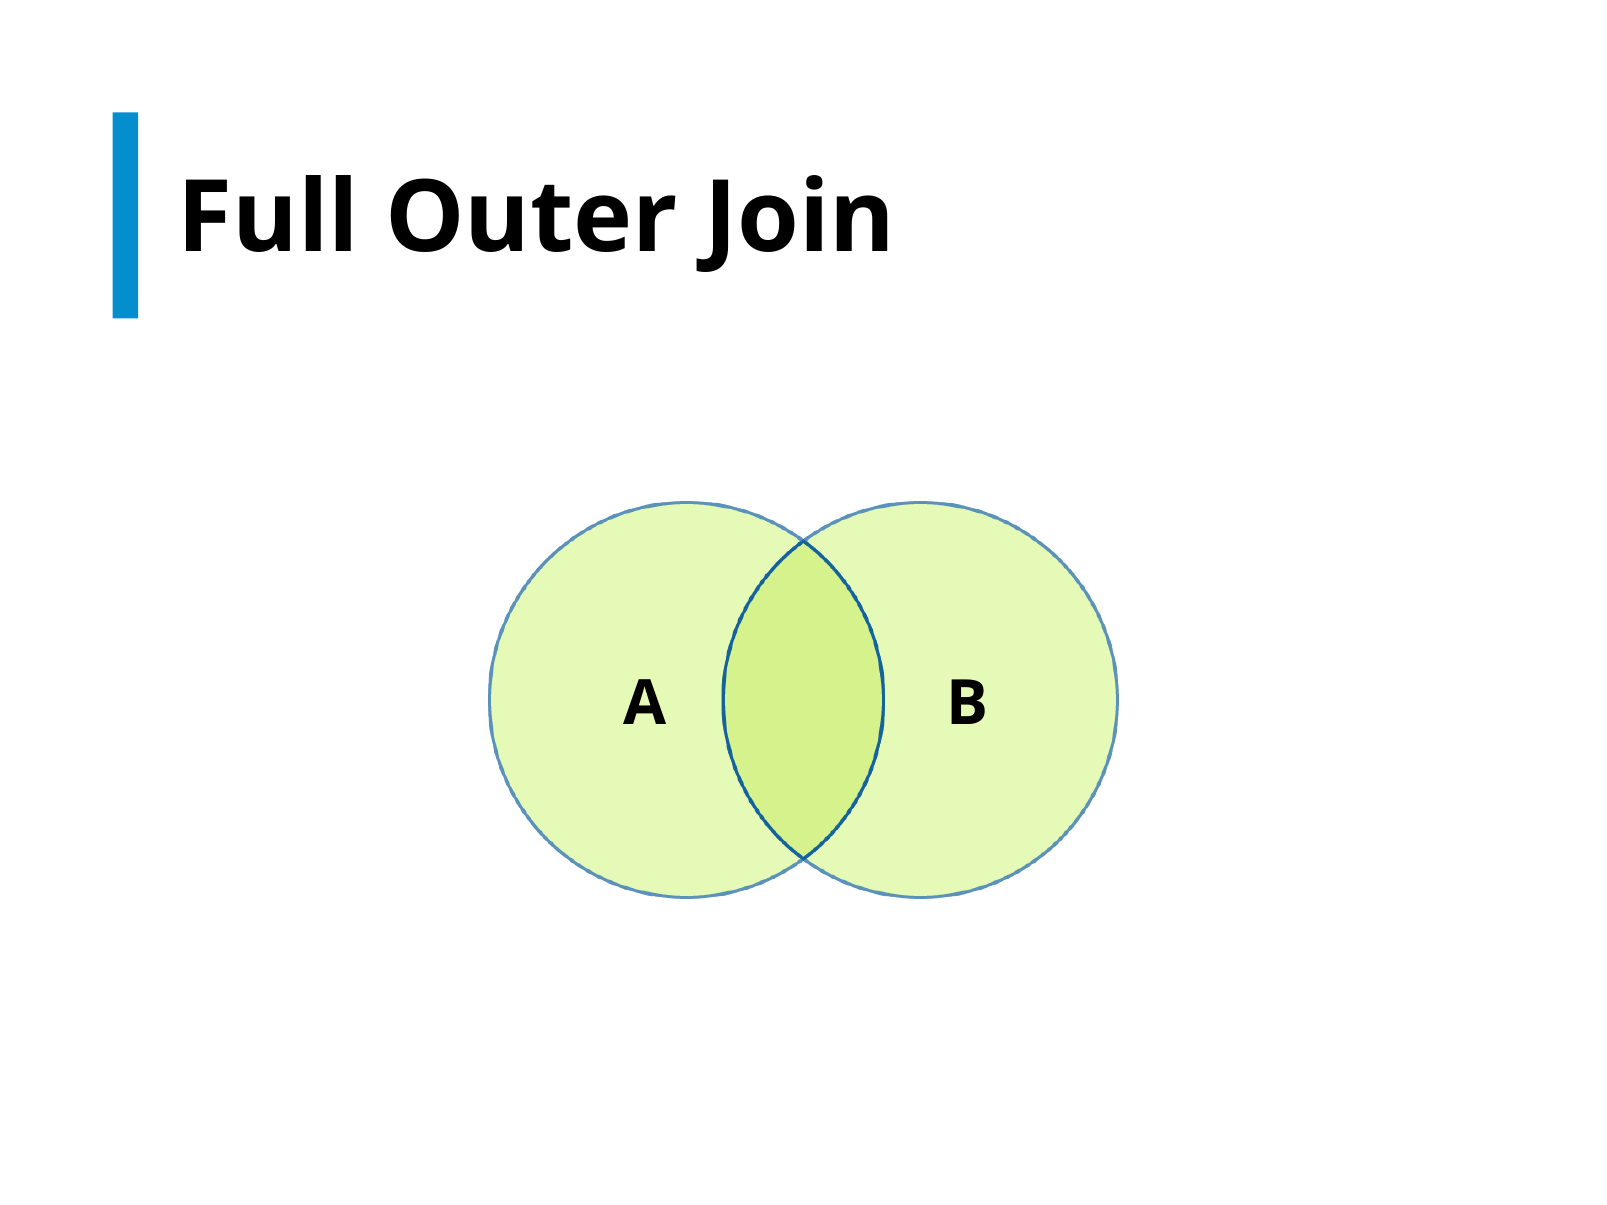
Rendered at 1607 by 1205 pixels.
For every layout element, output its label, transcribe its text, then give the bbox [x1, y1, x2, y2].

picture [347, 399, 1259, 1000]
title Full Outer Join [177, 122, 1494, 316]
